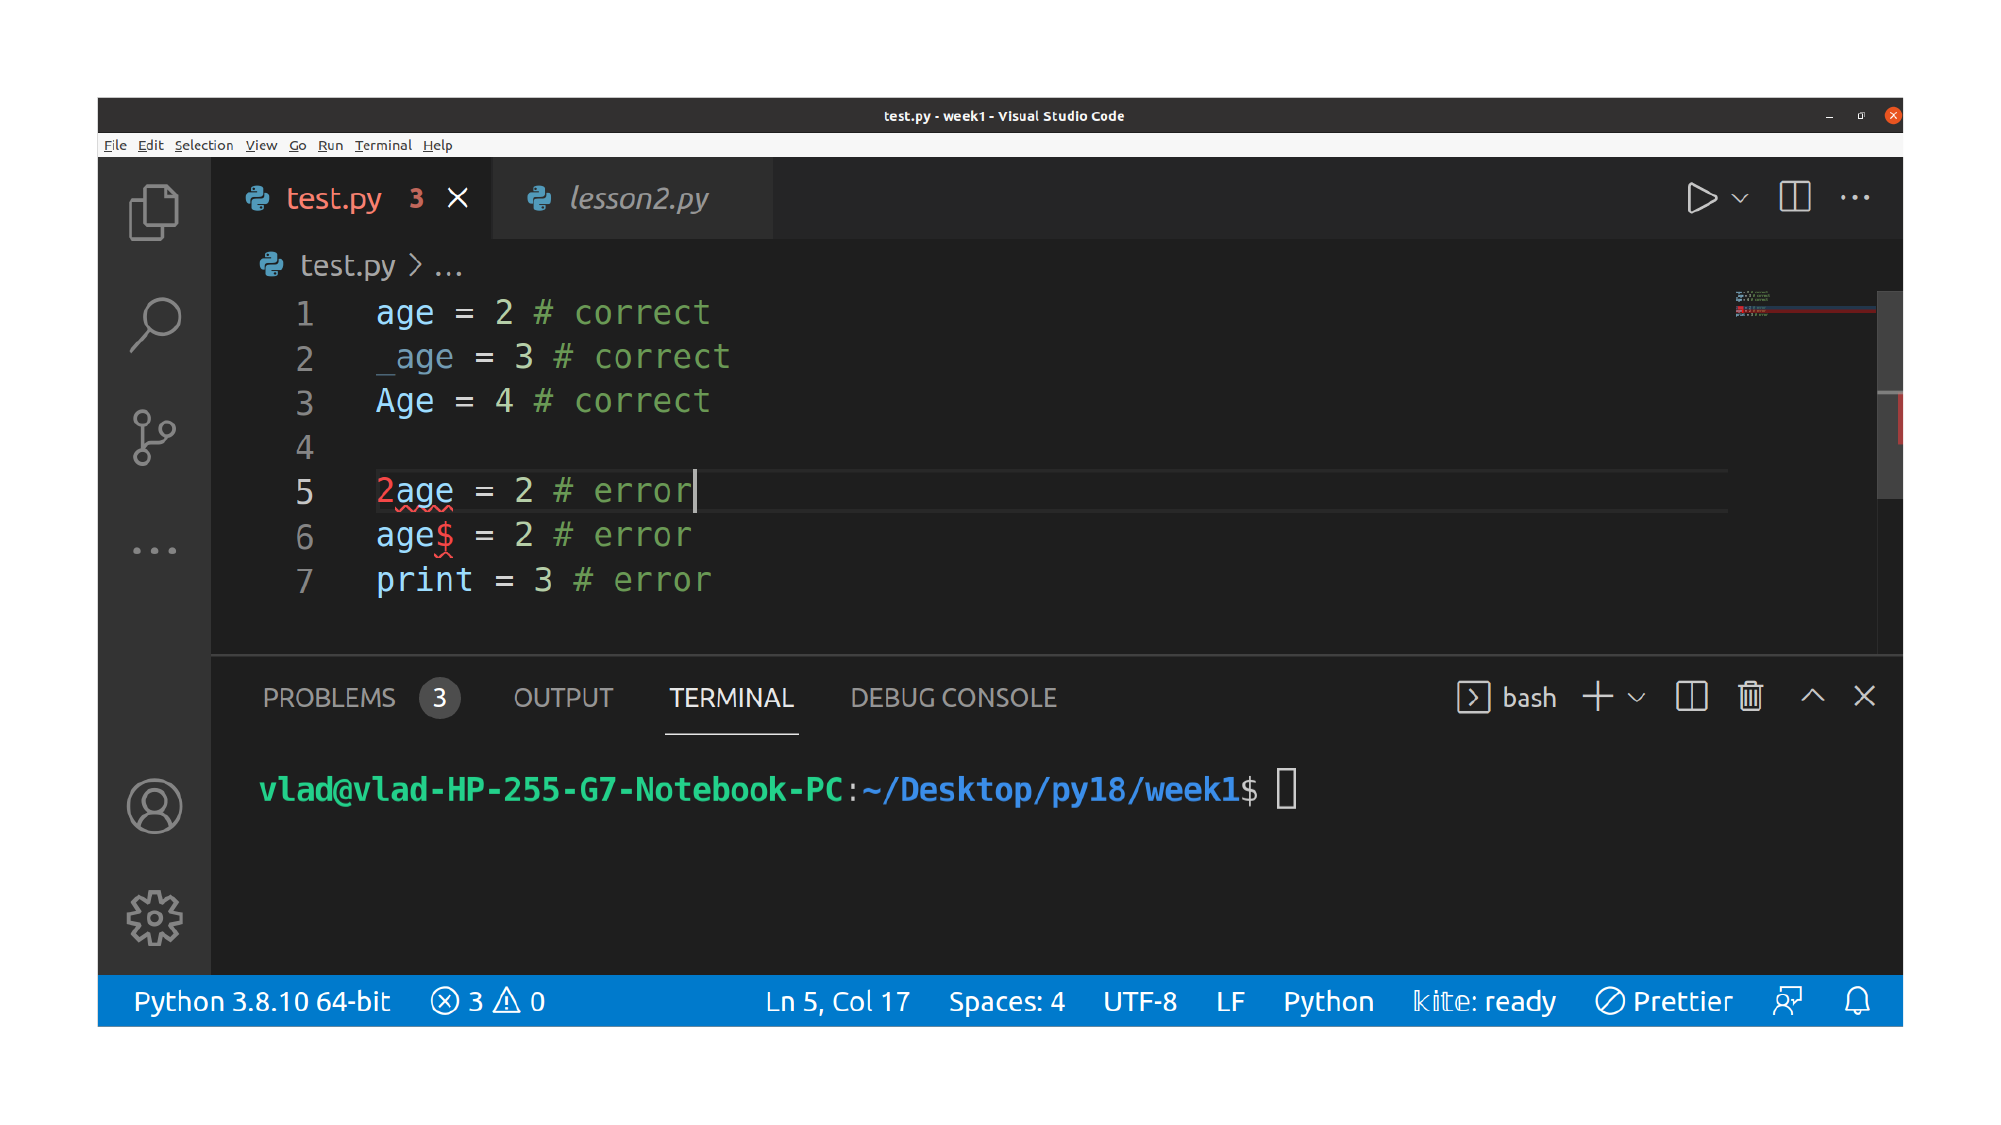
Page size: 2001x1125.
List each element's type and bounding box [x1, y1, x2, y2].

picture [97, 97, 1904, 1028]
text_box [0, 0, 2000, 1125]
